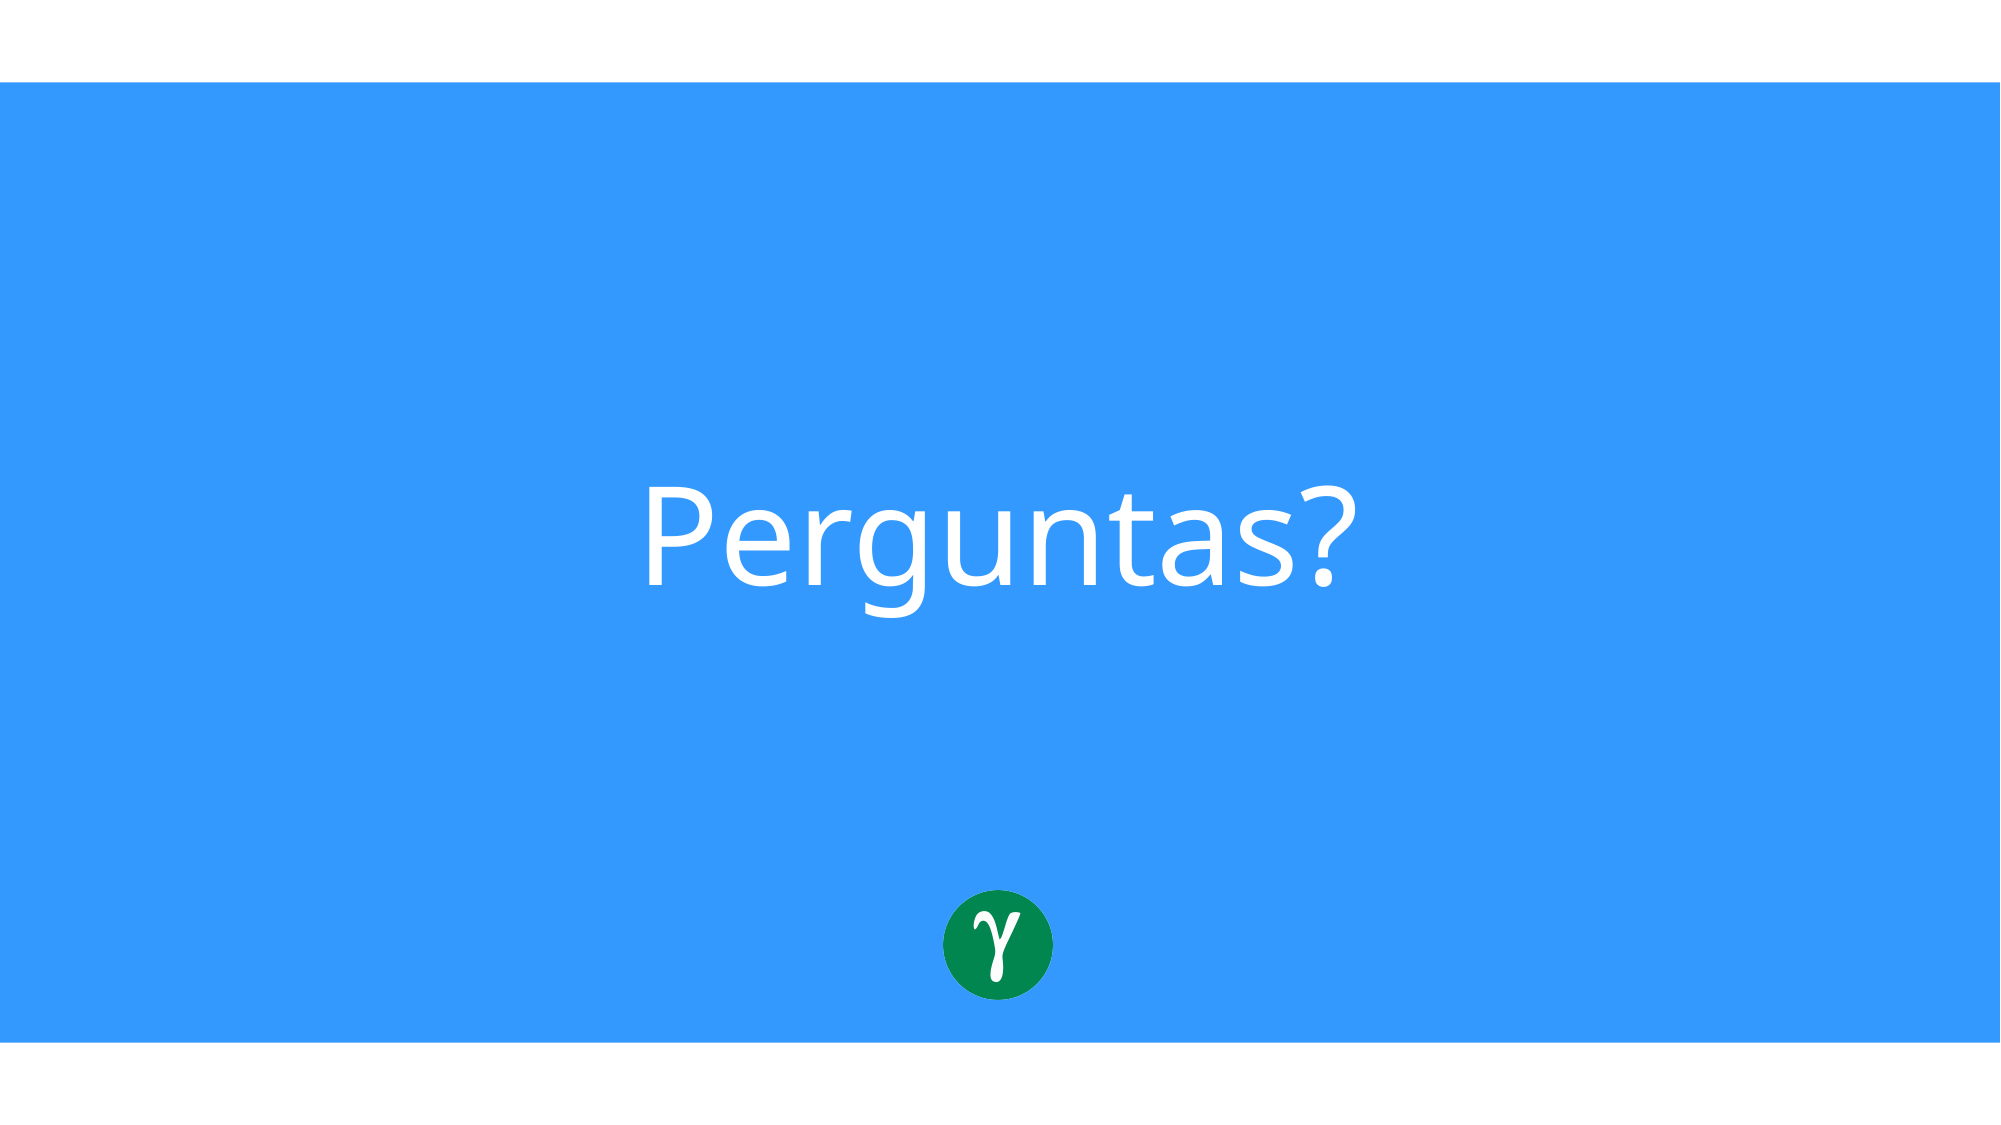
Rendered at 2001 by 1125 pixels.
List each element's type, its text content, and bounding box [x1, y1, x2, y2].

picture [943, 890, 1053, 1000]
subtitle Perguntas? [63, 459, 1934, 666]
text_box [0, 81, 2000, 1044]
